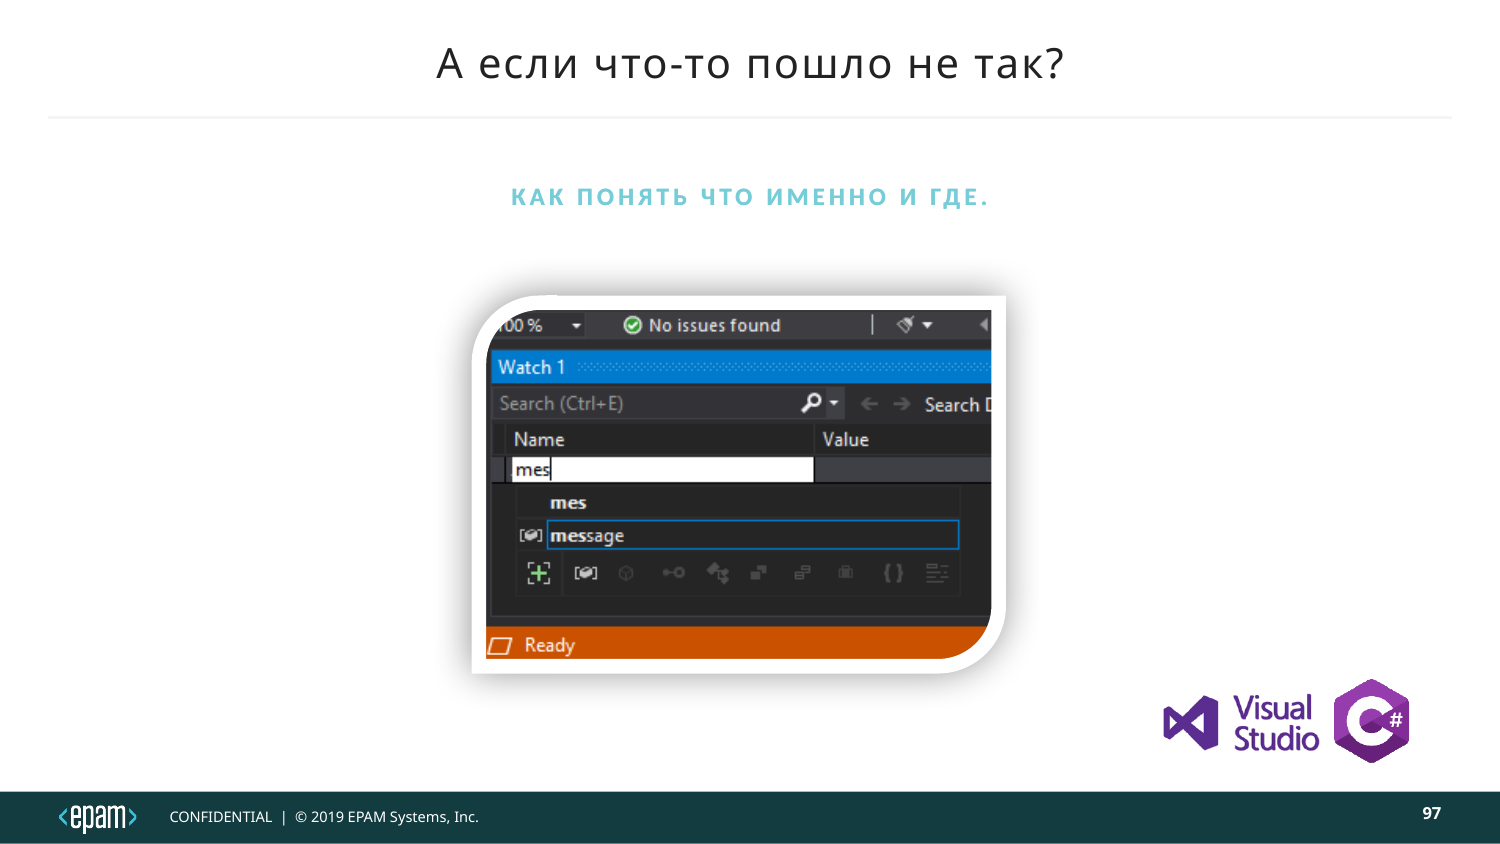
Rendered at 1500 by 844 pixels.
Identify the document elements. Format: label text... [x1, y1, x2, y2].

slide_number 97 [1216, 791, 1442, 844]
text_box Как понять что именно и где. [58, 177, 1442, 234]
title А если что-то пошло не так? [59, 37, 1442, 87]
picture [1140, 650, 1442, 791]
picture [478, 302, 999, 667]
